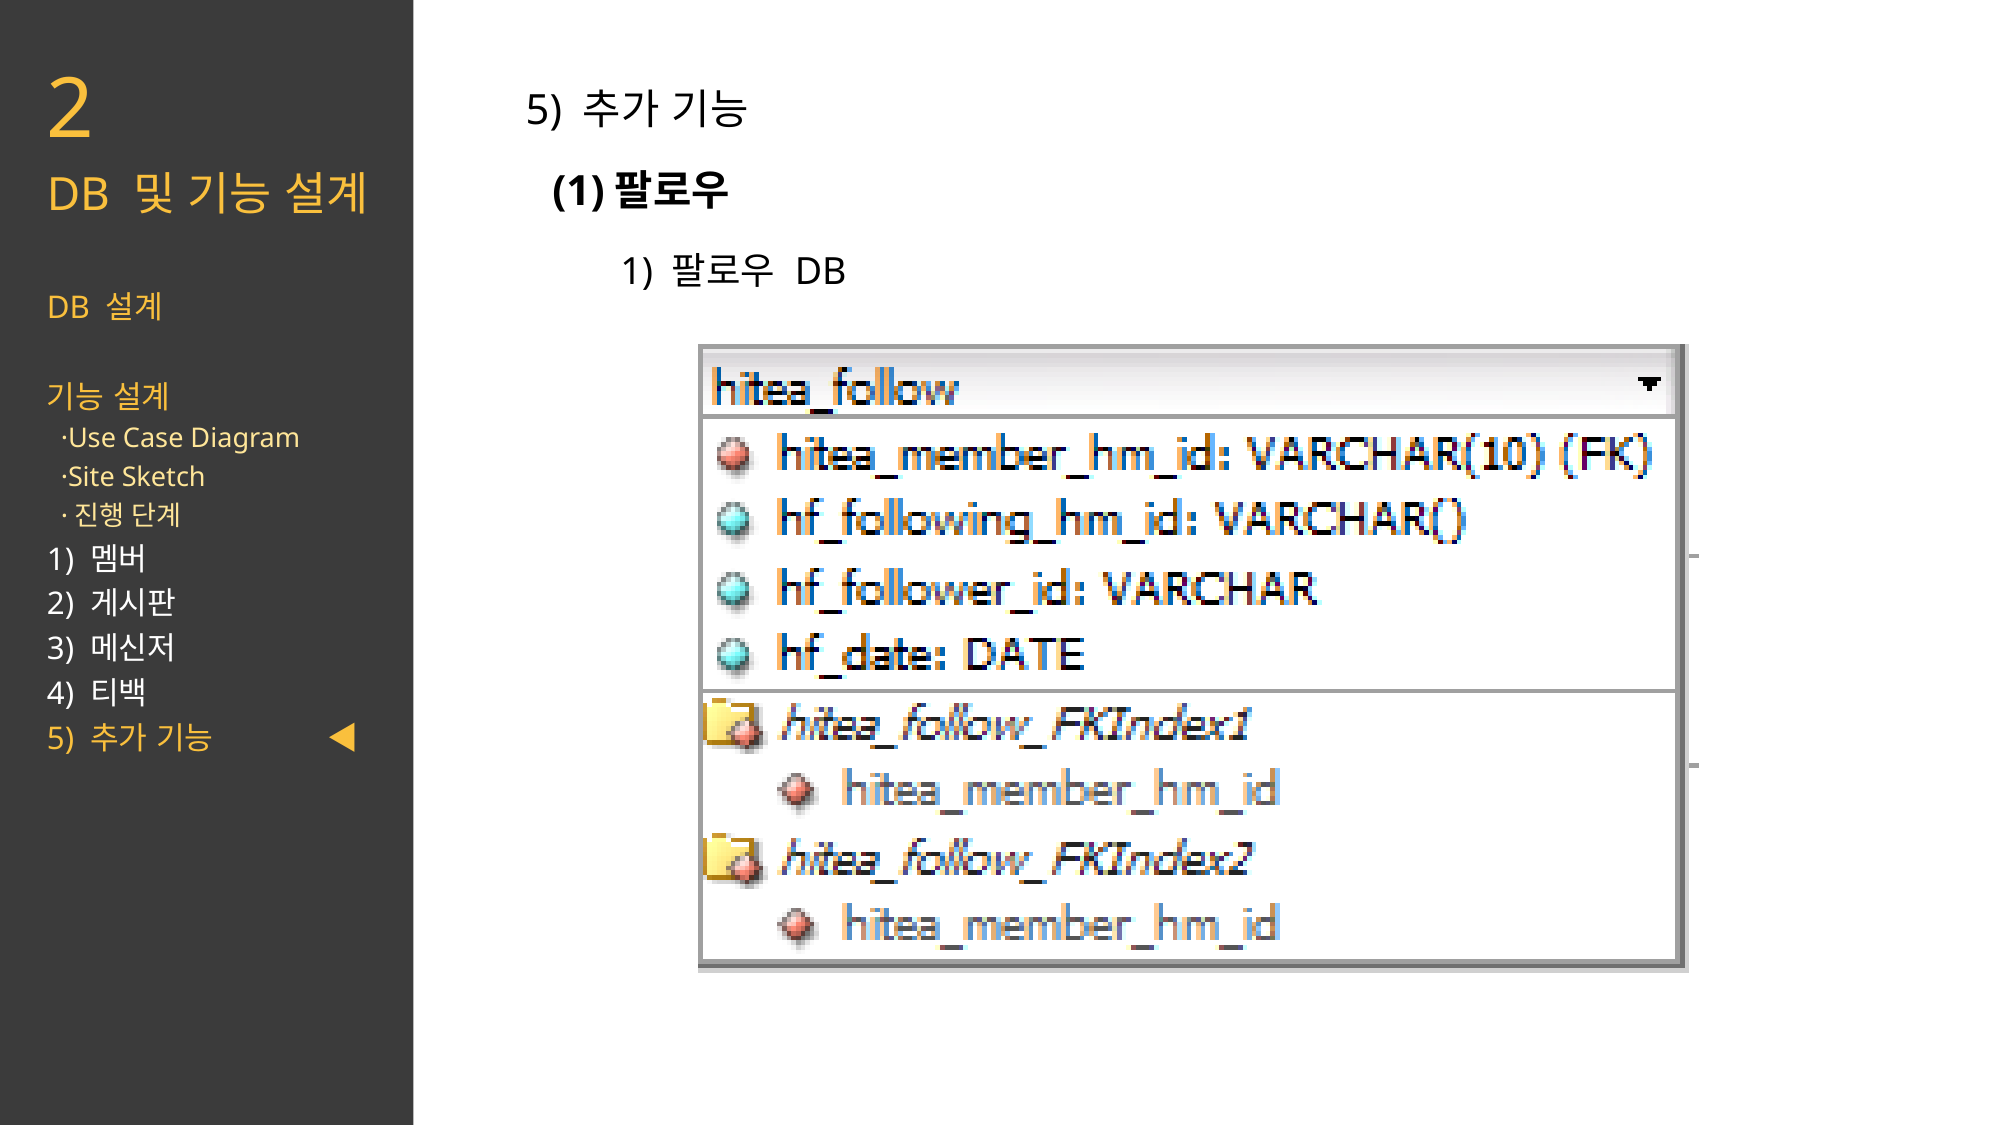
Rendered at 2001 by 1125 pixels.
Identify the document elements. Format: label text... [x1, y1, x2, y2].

text_box 1) 팔로우 DB [605, 239, 976, 300]
picture [694, 326, 1699, 978]
text_box 2 DB 및 기능 설계 DB 설계 기능 설계 ·Use Case Diagram ·Site Sketch ·진행 단계 1) 멤버 2) 게시판 3) 메신저 4) 티백 5) 추가 기능 ◀ [32, 26, 384, 763]
text_box 5) 추가 기능 [510, 50, 1673, 141]
text_box [0, 0, 414, 1125]
text_box (1)팔로우 [537, 131, 1699, 222]
